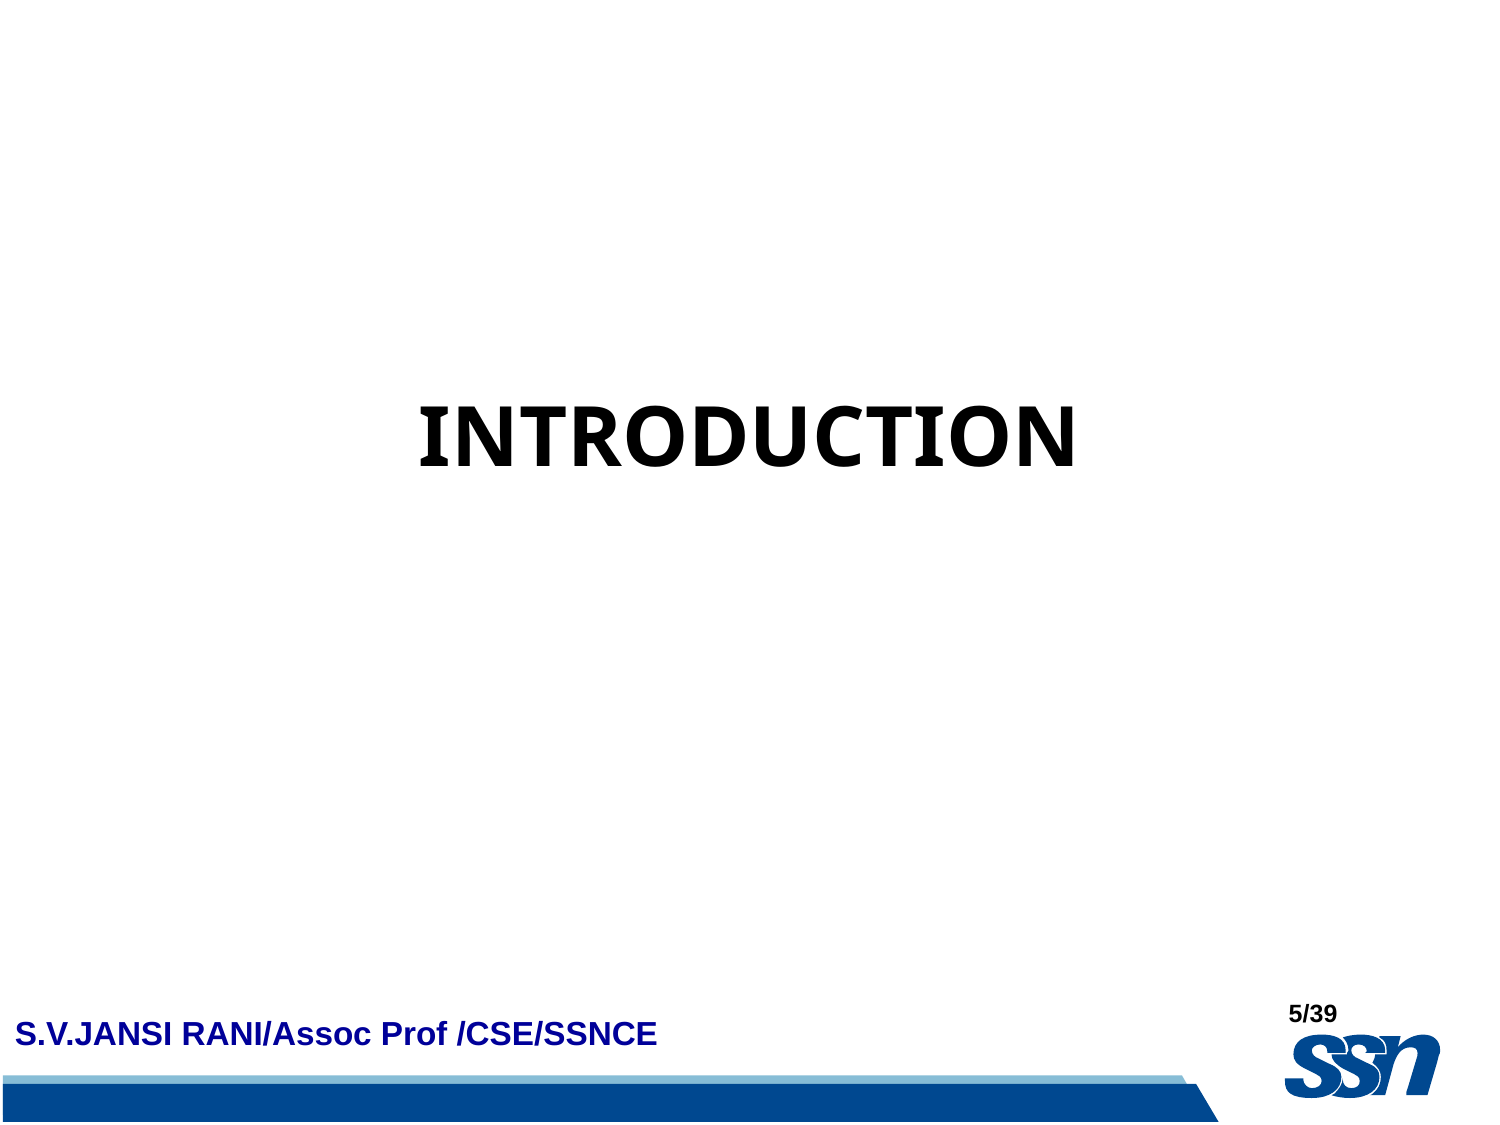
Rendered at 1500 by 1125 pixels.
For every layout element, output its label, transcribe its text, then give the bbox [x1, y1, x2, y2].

title INTRODUCTION [112, 375, 1388, 600]
